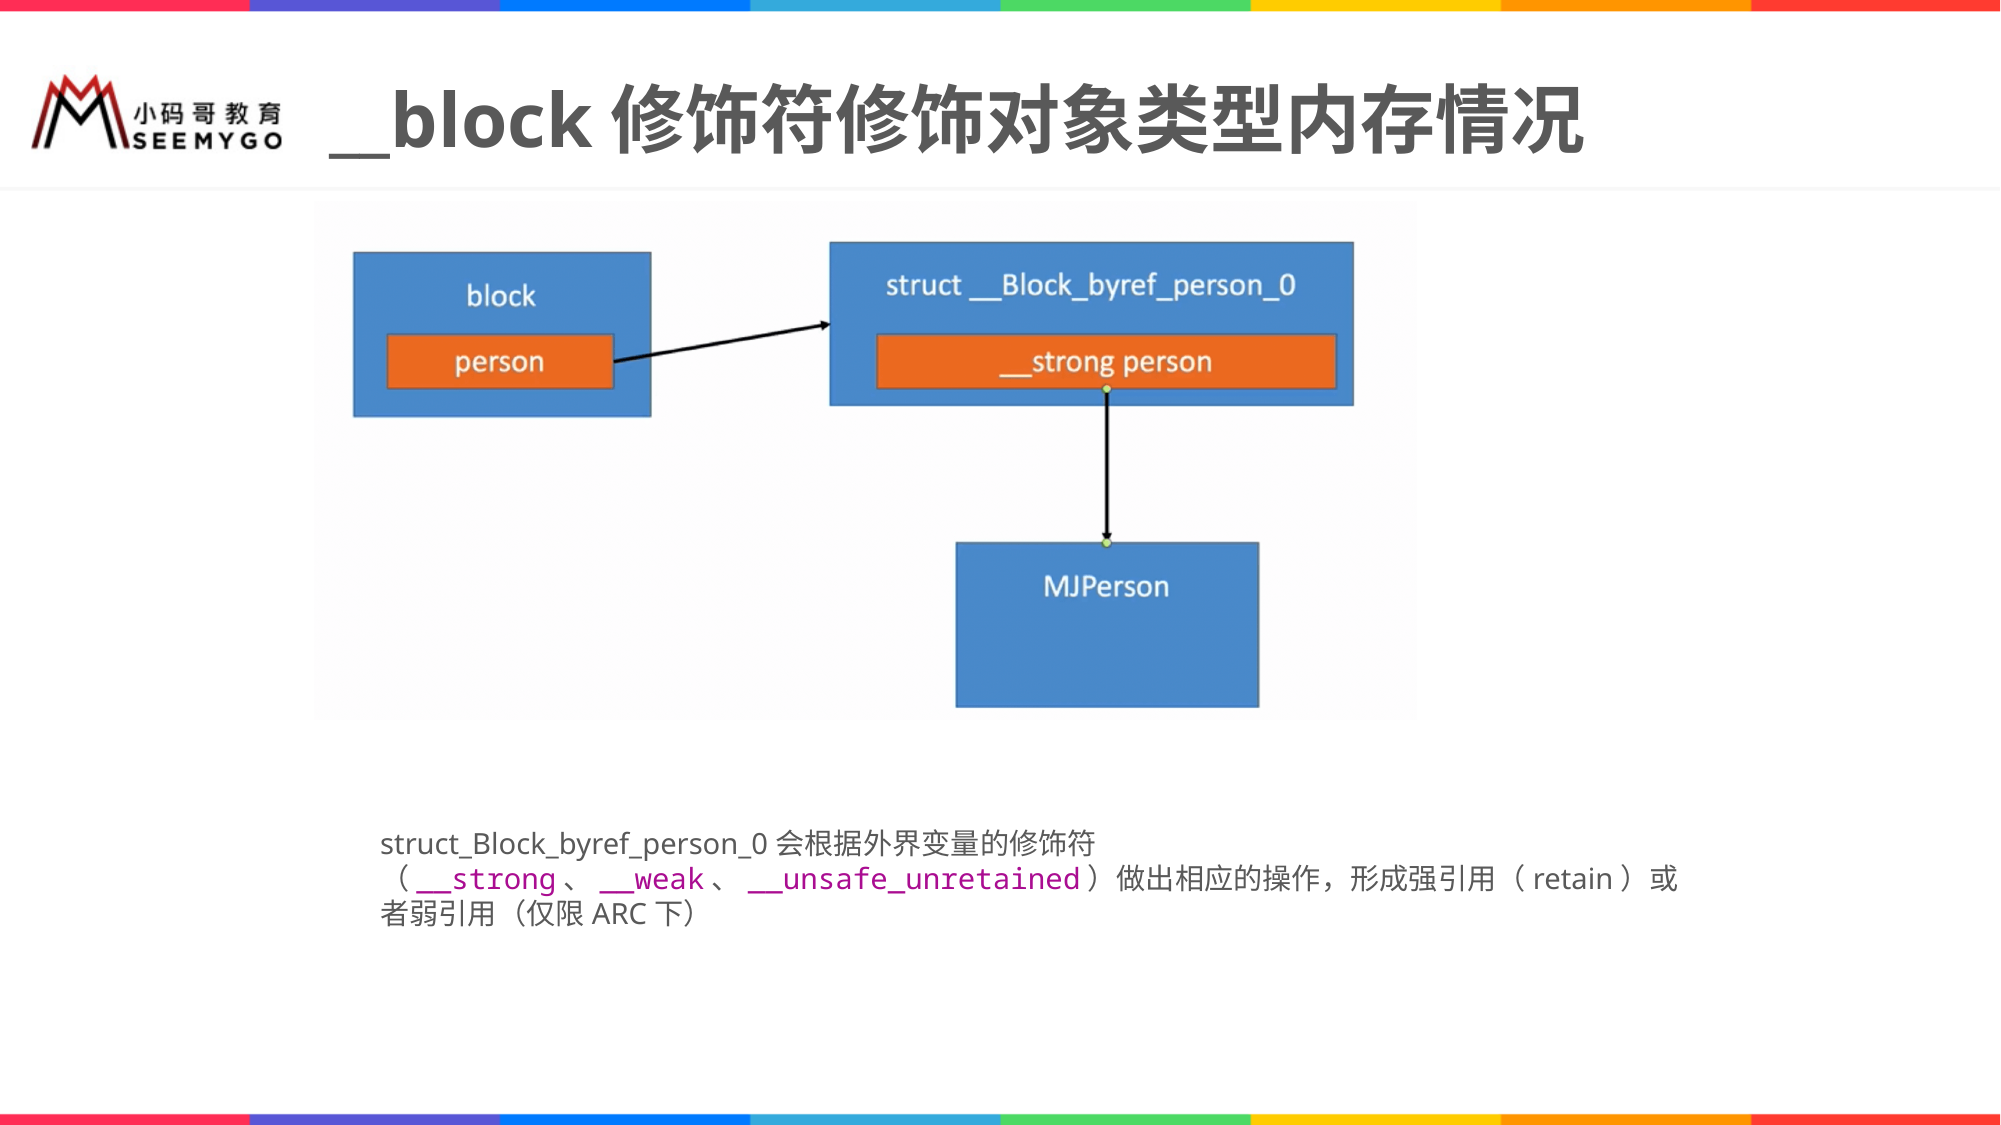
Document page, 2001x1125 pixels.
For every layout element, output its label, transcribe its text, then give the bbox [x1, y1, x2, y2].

picture [0, 0, 2001, 1125]
text_box struct_Block_byref_person_0会根据外界变量的修饰符（__strong、__weak、__unsafe_unretained）做出相应的操作，形成强引用（retain）或者弱引用（仅限ARC下） [365, 817, 1707, 983]
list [314, 201, 1417, 720]
title __block修饰符修饰对象类型内存情况 [314, 64, 1968, 182]
